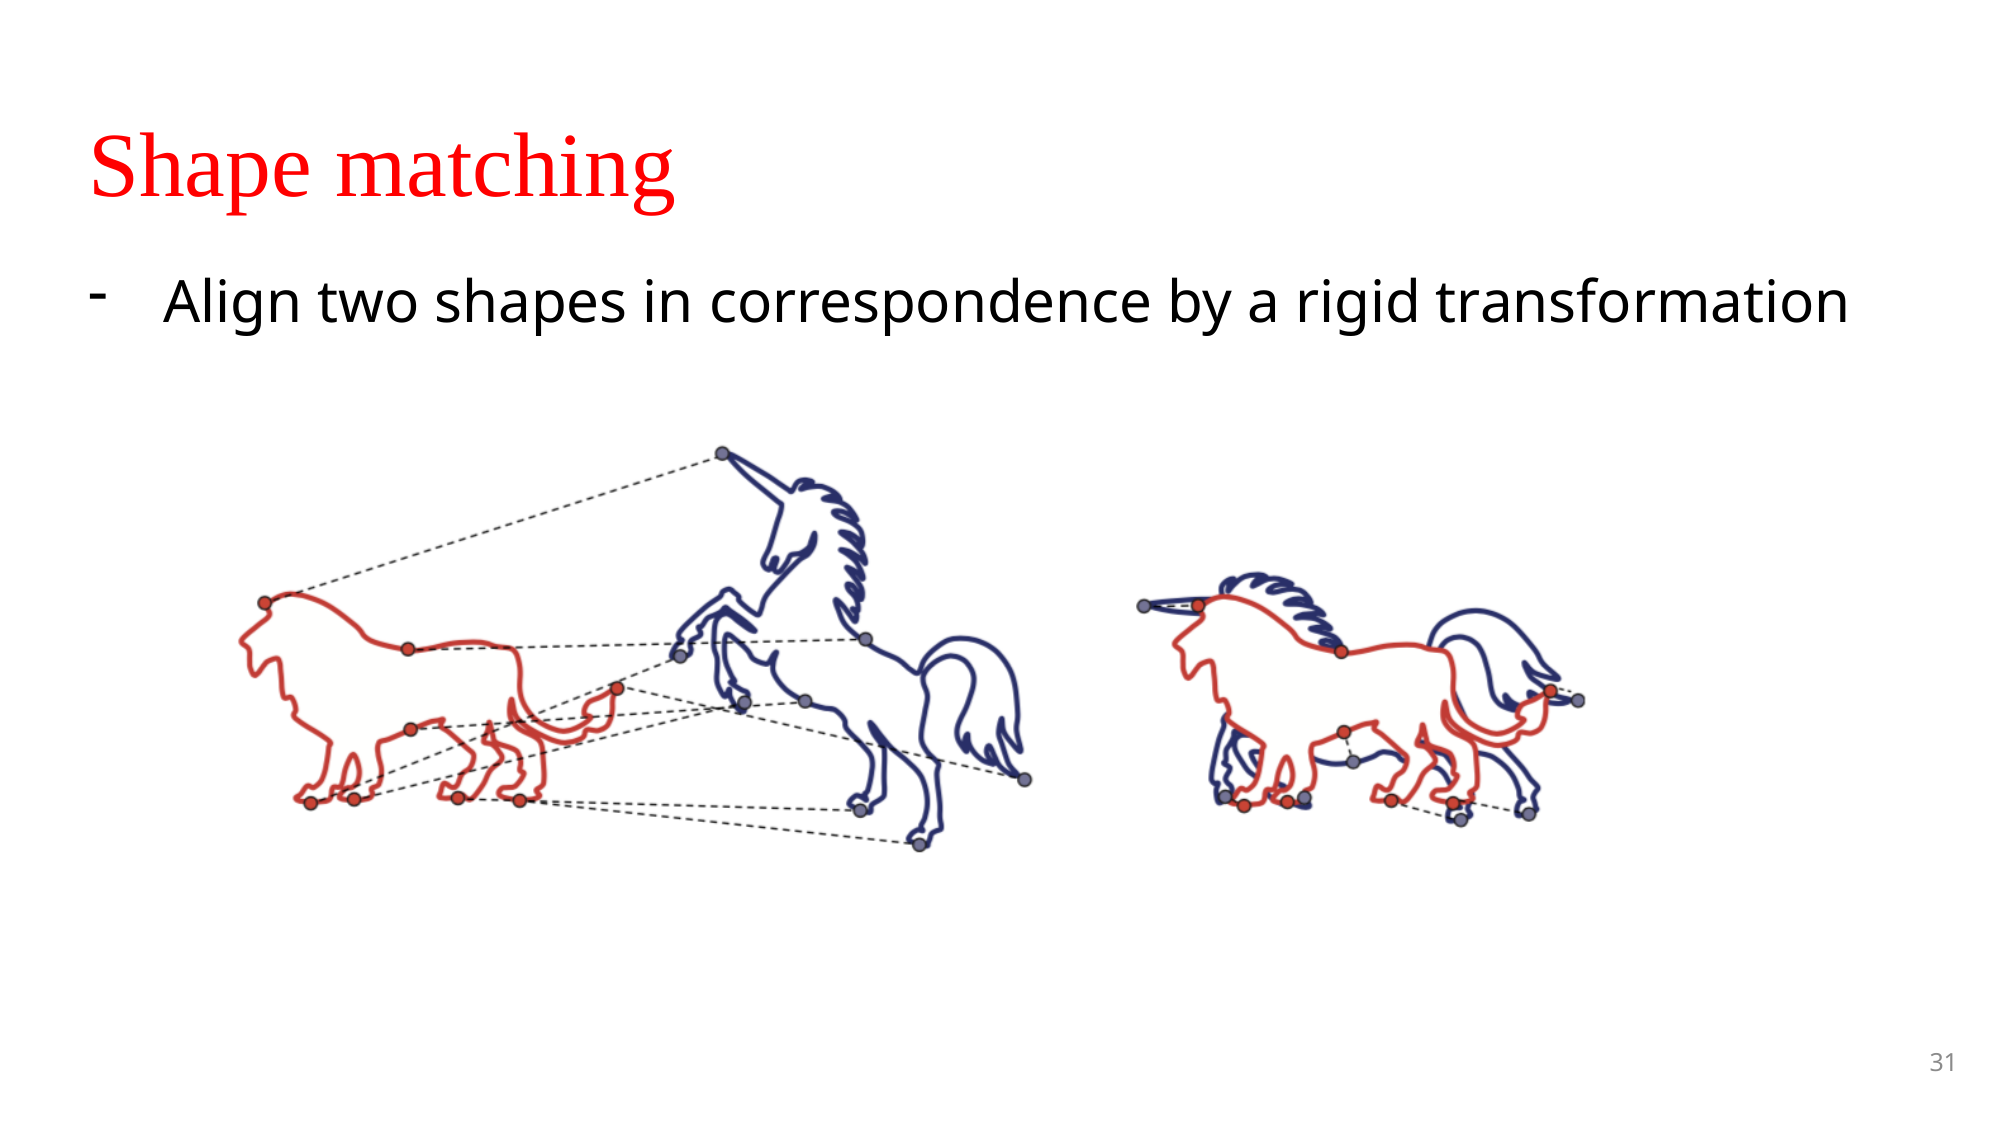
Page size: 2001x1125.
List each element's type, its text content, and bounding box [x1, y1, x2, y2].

slide_number 31 [1853, 1019, 1974, 1106]
list Align two shapes in correspondence by a rigid transformation [68, 252, 1932, 1000]
picture [185, 418, 1705, 893]
title Shape matching [68, 97, 1932, 223]
